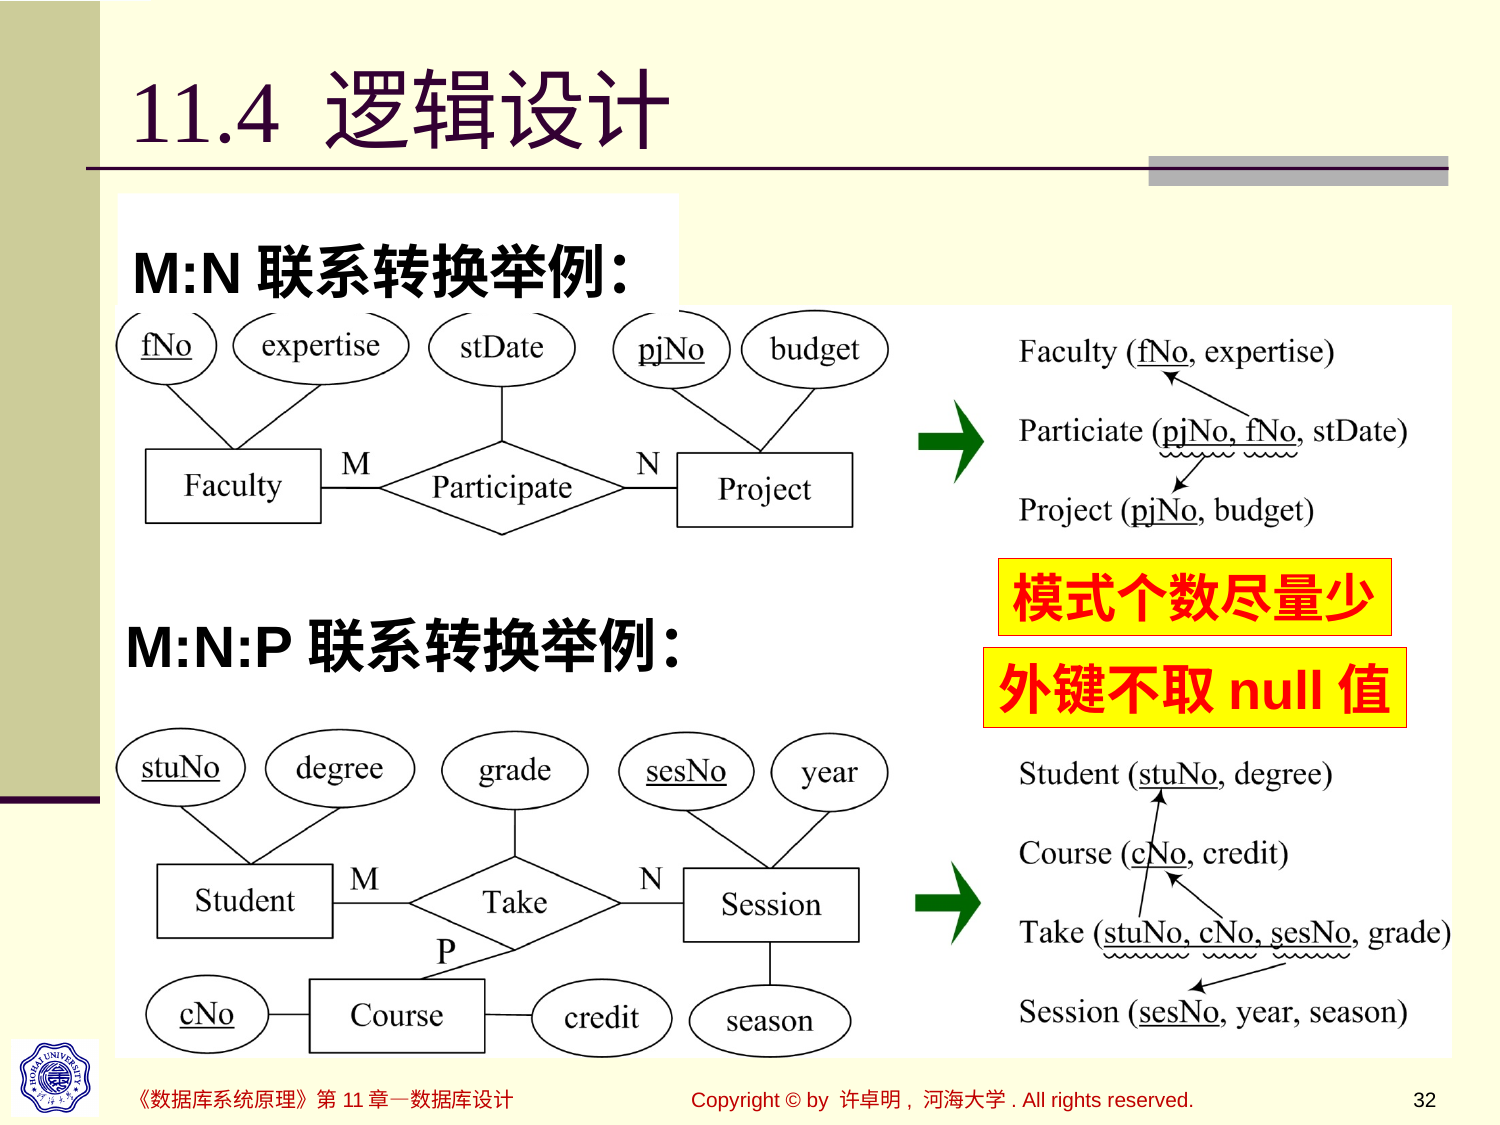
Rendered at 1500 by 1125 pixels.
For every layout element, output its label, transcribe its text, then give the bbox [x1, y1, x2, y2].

text_box M:N联系转换举例： [117, 193, 679, 303]
title 11.4 逻辑设计 [114, 51, 1452, 165]
slide_number 32 [1344, 1079, 1452, 1124]
picture [11, 1039, 99, 1117]
slide_number Copyright © by 许卓明, 河海大学. All rights reserved. [675, 1079, 1327, 1124]
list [114, 304, 1452, 1058]
footer 《数据库系统原理》第11章—数据库设计 [114, 1079, 655, 1124]
